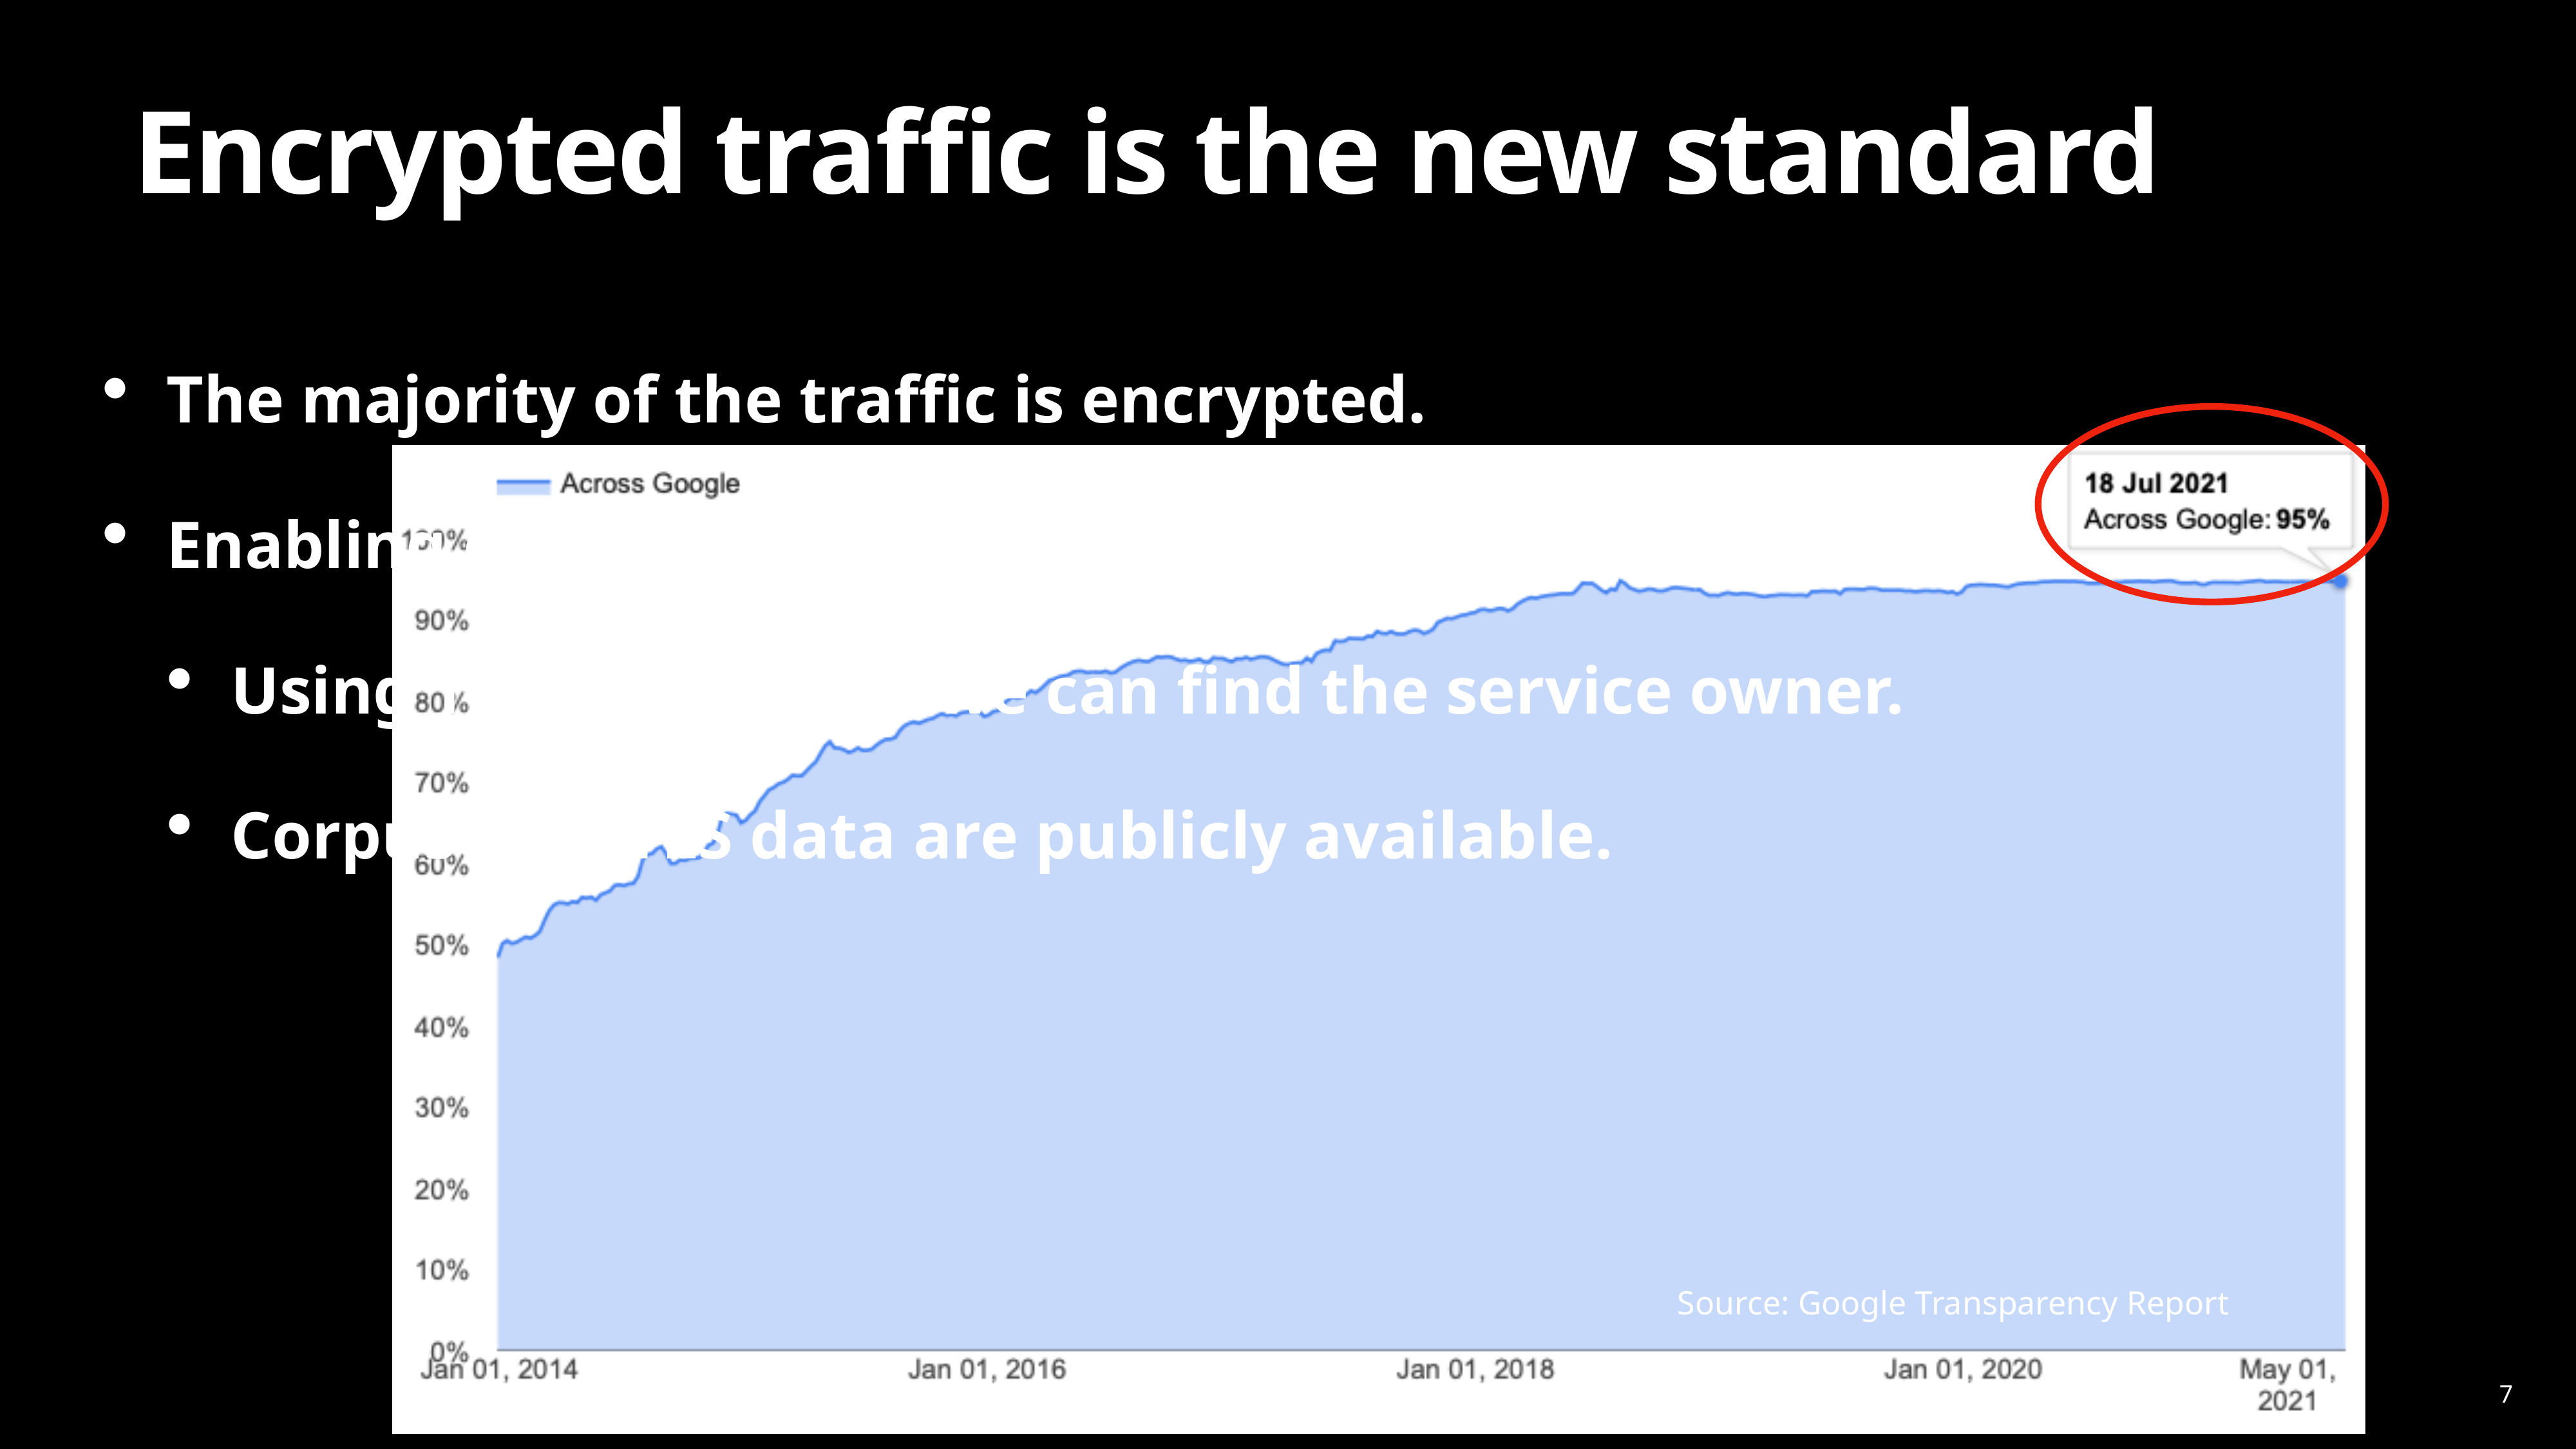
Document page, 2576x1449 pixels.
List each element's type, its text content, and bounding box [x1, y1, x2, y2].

text_box [2073, 406, 2351, 445]
text_box The majority of the traffic is encrypted. Enabling change: encrypted traffic is the new standard Using TLS certificates we can find the service owner. Corpuses of TLS data are publicly available. [97, 345, 1933, 877]
title Encrypted traffic is the new standard [127, 100, 2449, 252]
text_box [392, 445, 2576, 1434]
